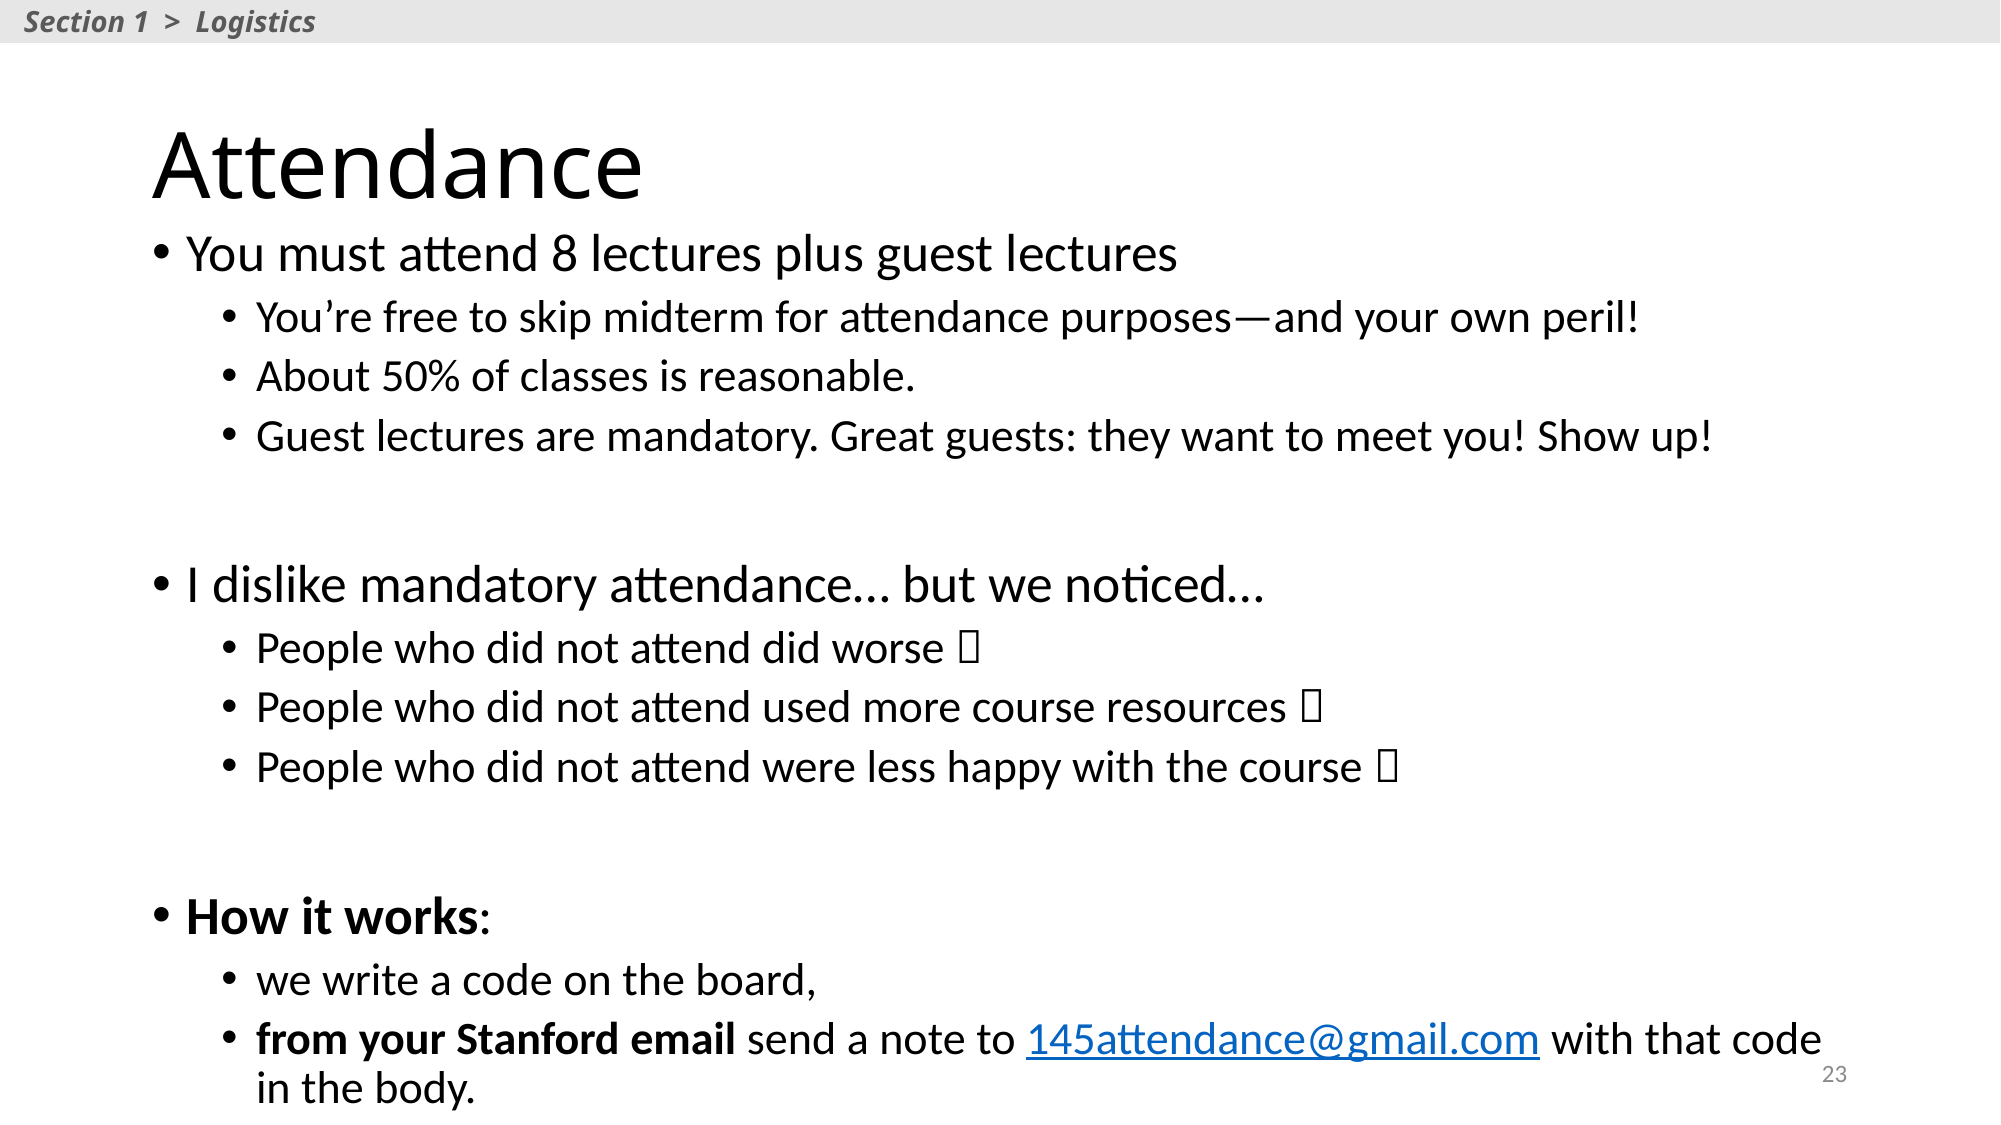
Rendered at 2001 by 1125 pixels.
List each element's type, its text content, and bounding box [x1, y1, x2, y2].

list You must attend 8 lectures plus guest lectures You’re free to skip midterm for attendance purposes—and your own peril! About 50% of classes is reasonable. Guest lectures are mandatory. Great guests: they want to meet you! Show up! I dislike mandatory attendance… but we noticed… People who did not attend did worse  People who did not attend used more course resources  People who did not attend were less happy with the course  How it works: we write a code on the board, from your Stanford email send a note to 145attendance@gmail.com with that code in the body. [137, 218, 1863, 1125]
title Attendance [137, 59, 1863, 218]
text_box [0, 0, 2000, 47]
